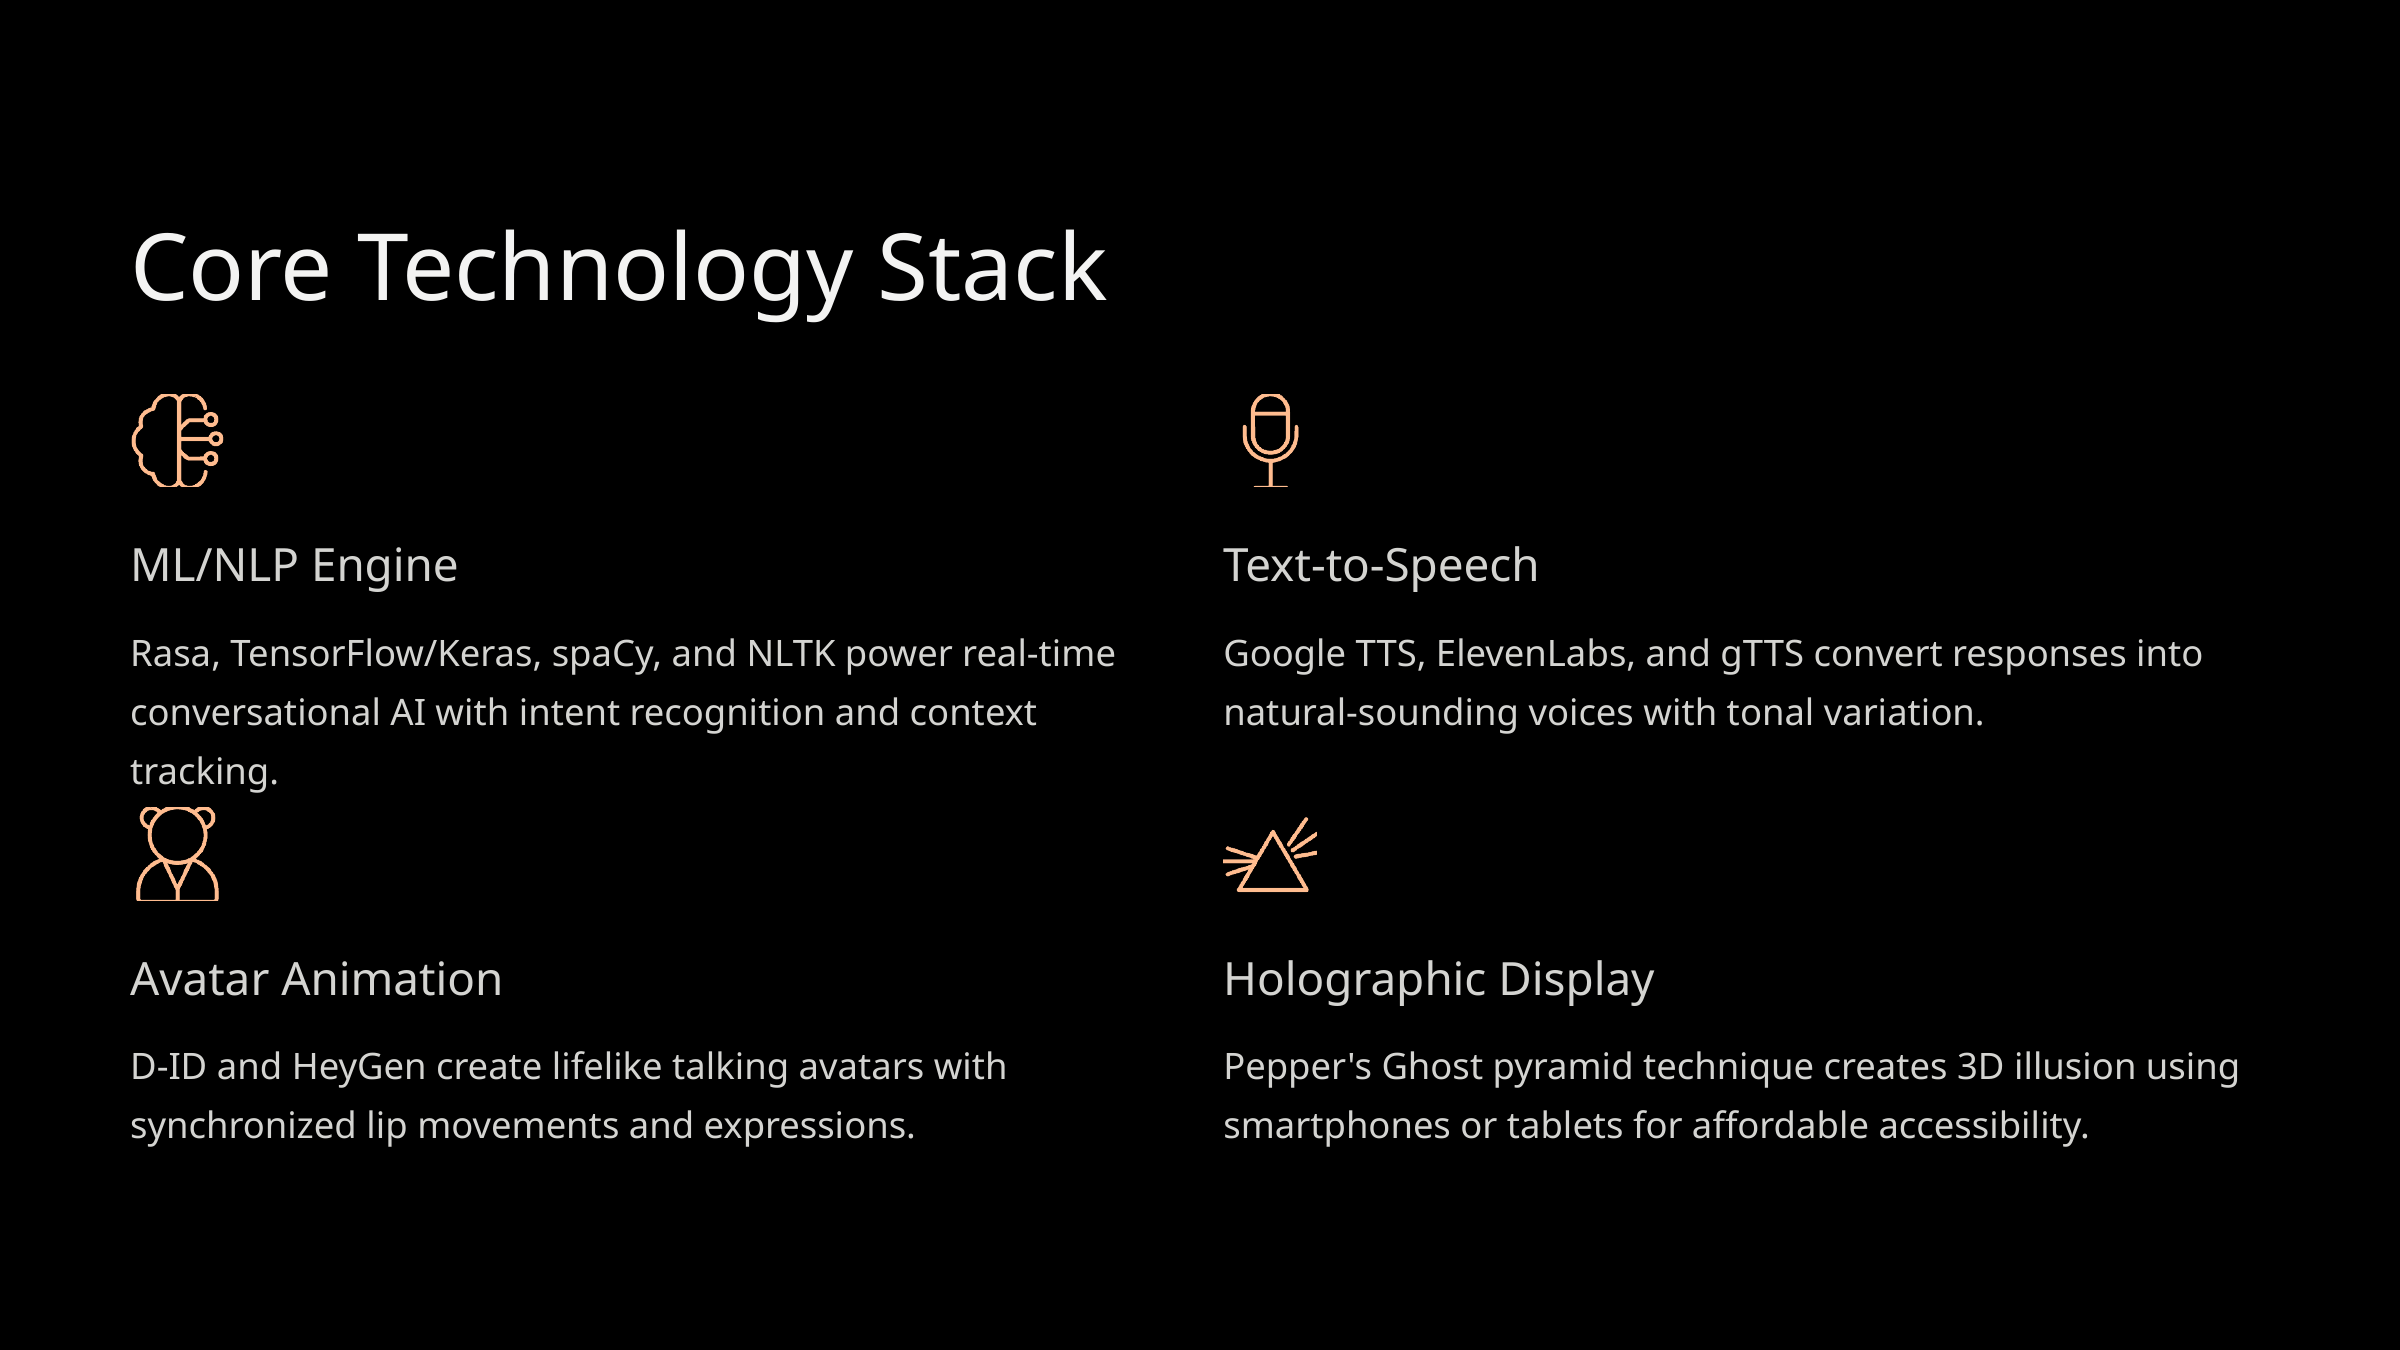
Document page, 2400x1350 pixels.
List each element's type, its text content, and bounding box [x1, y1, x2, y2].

text_box Holographic Display [1223, 947, 1689, 1006]
text_box Rasa, TensorFlow/Keras, spaCy, and NLTK power real-time conversational AI with intent recognition and context tracking. [130, 613, 1177, 733]
text_box D-ID and HeyGen create lifelike talking avatars with synchronized lip movements and expressions. [130, 1027, 1177, 1147]
text_box Text-to-Speech [1223, 533, 1689, 592]
picture [1223, 807, 1317, 901]
text_box Avatar Animation [130, 947, 596, 1006]
text_box ML/NLP Engine [130, 533, 596, 592]
text_box Core Technology Stack [130, 203, 1095, 320]
picture [130, 394, 224, 488]
picture [130, 807, 224, 901]
picture [1223, 394, 1317, 488]
text_box Google TTS, ElevenLabs, and gTTS convert responses into natural-sounding voices with tonal variation. [1223, 613, 2270, 733]
text_box Pepper's Ghost pyramid technique creates 3D illusion using smartphones or tablets for affordable accessibility. [1223, 1027, 2270, 1147]
